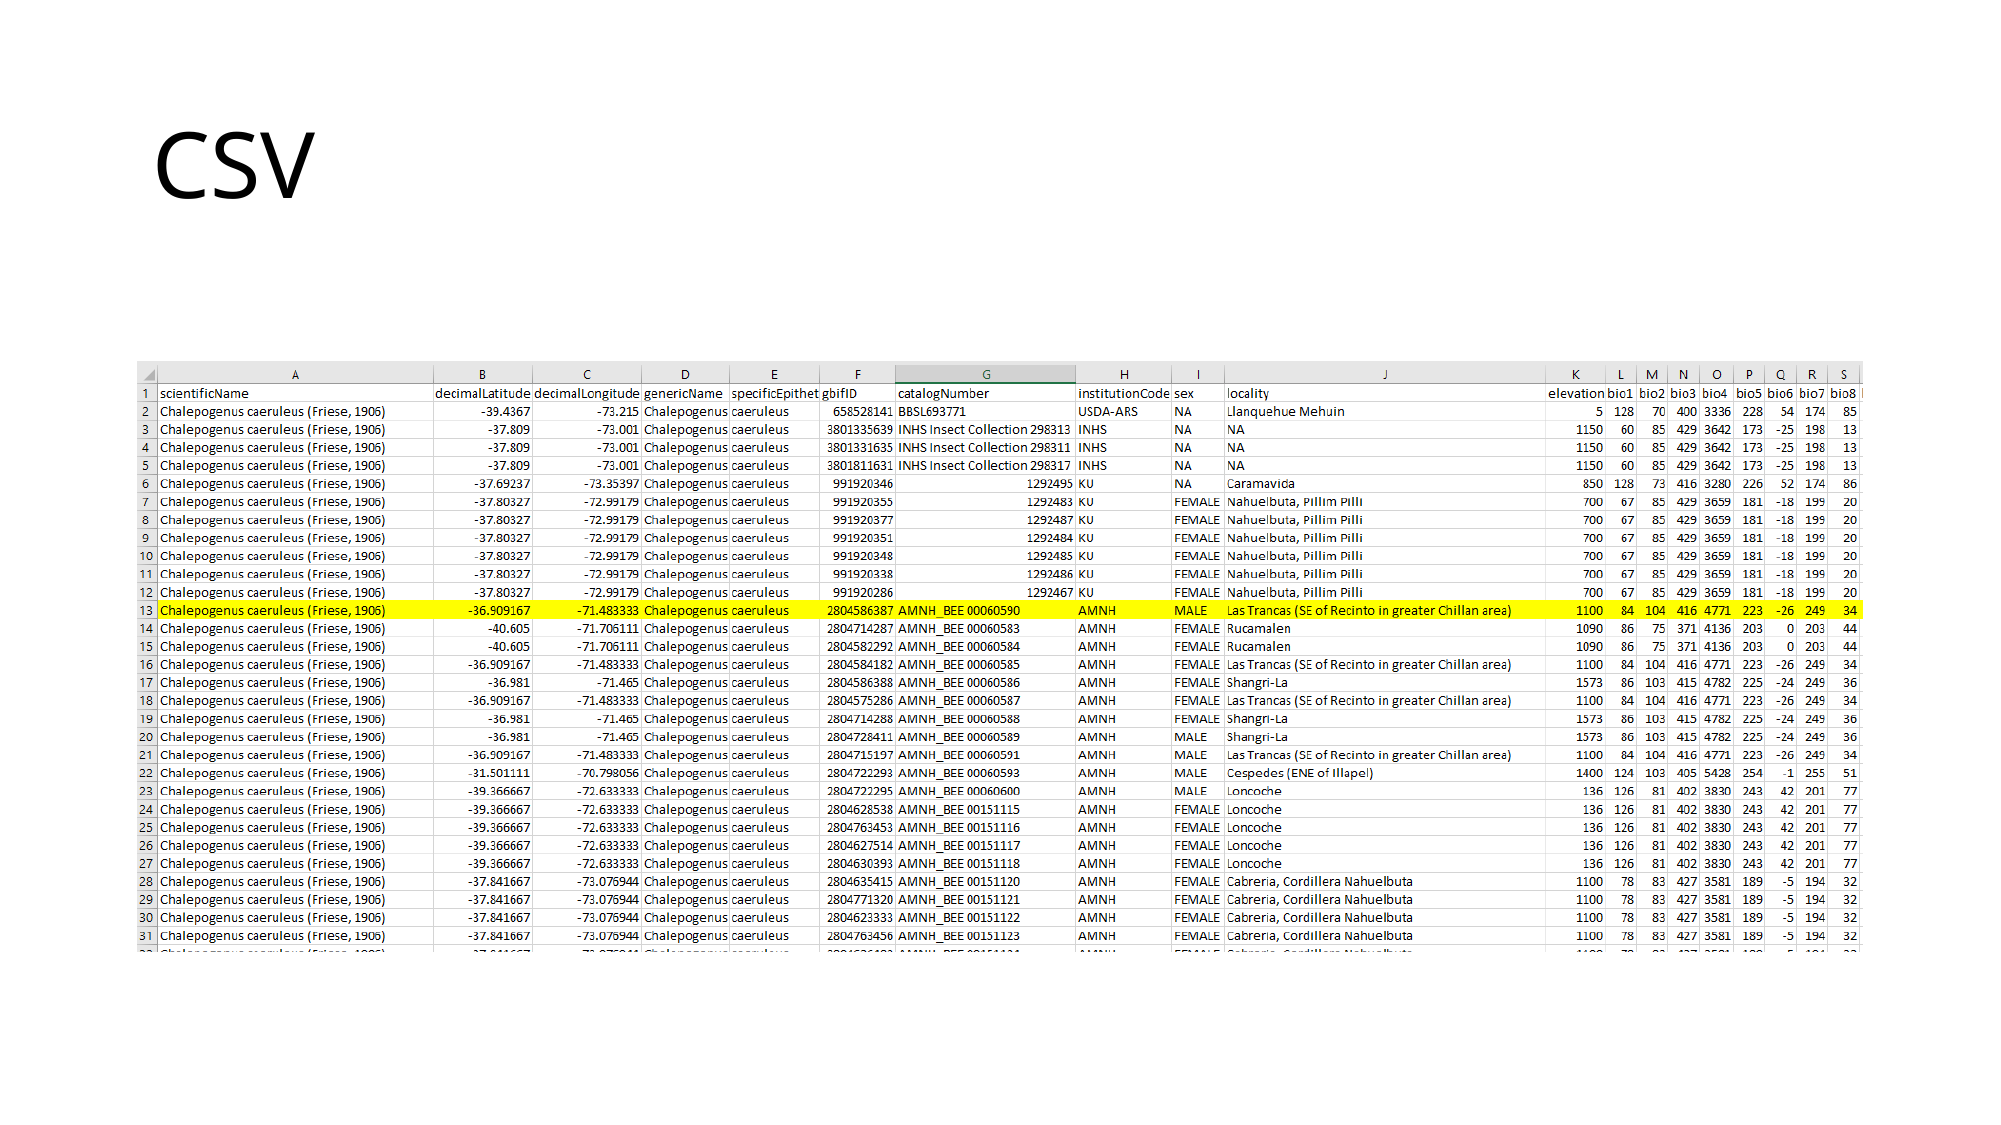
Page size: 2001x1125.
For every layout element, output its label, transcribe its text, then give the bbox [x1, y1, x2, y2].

title CSV [137, 59, 1863, 278]
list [137, 361, 1863, 952]
